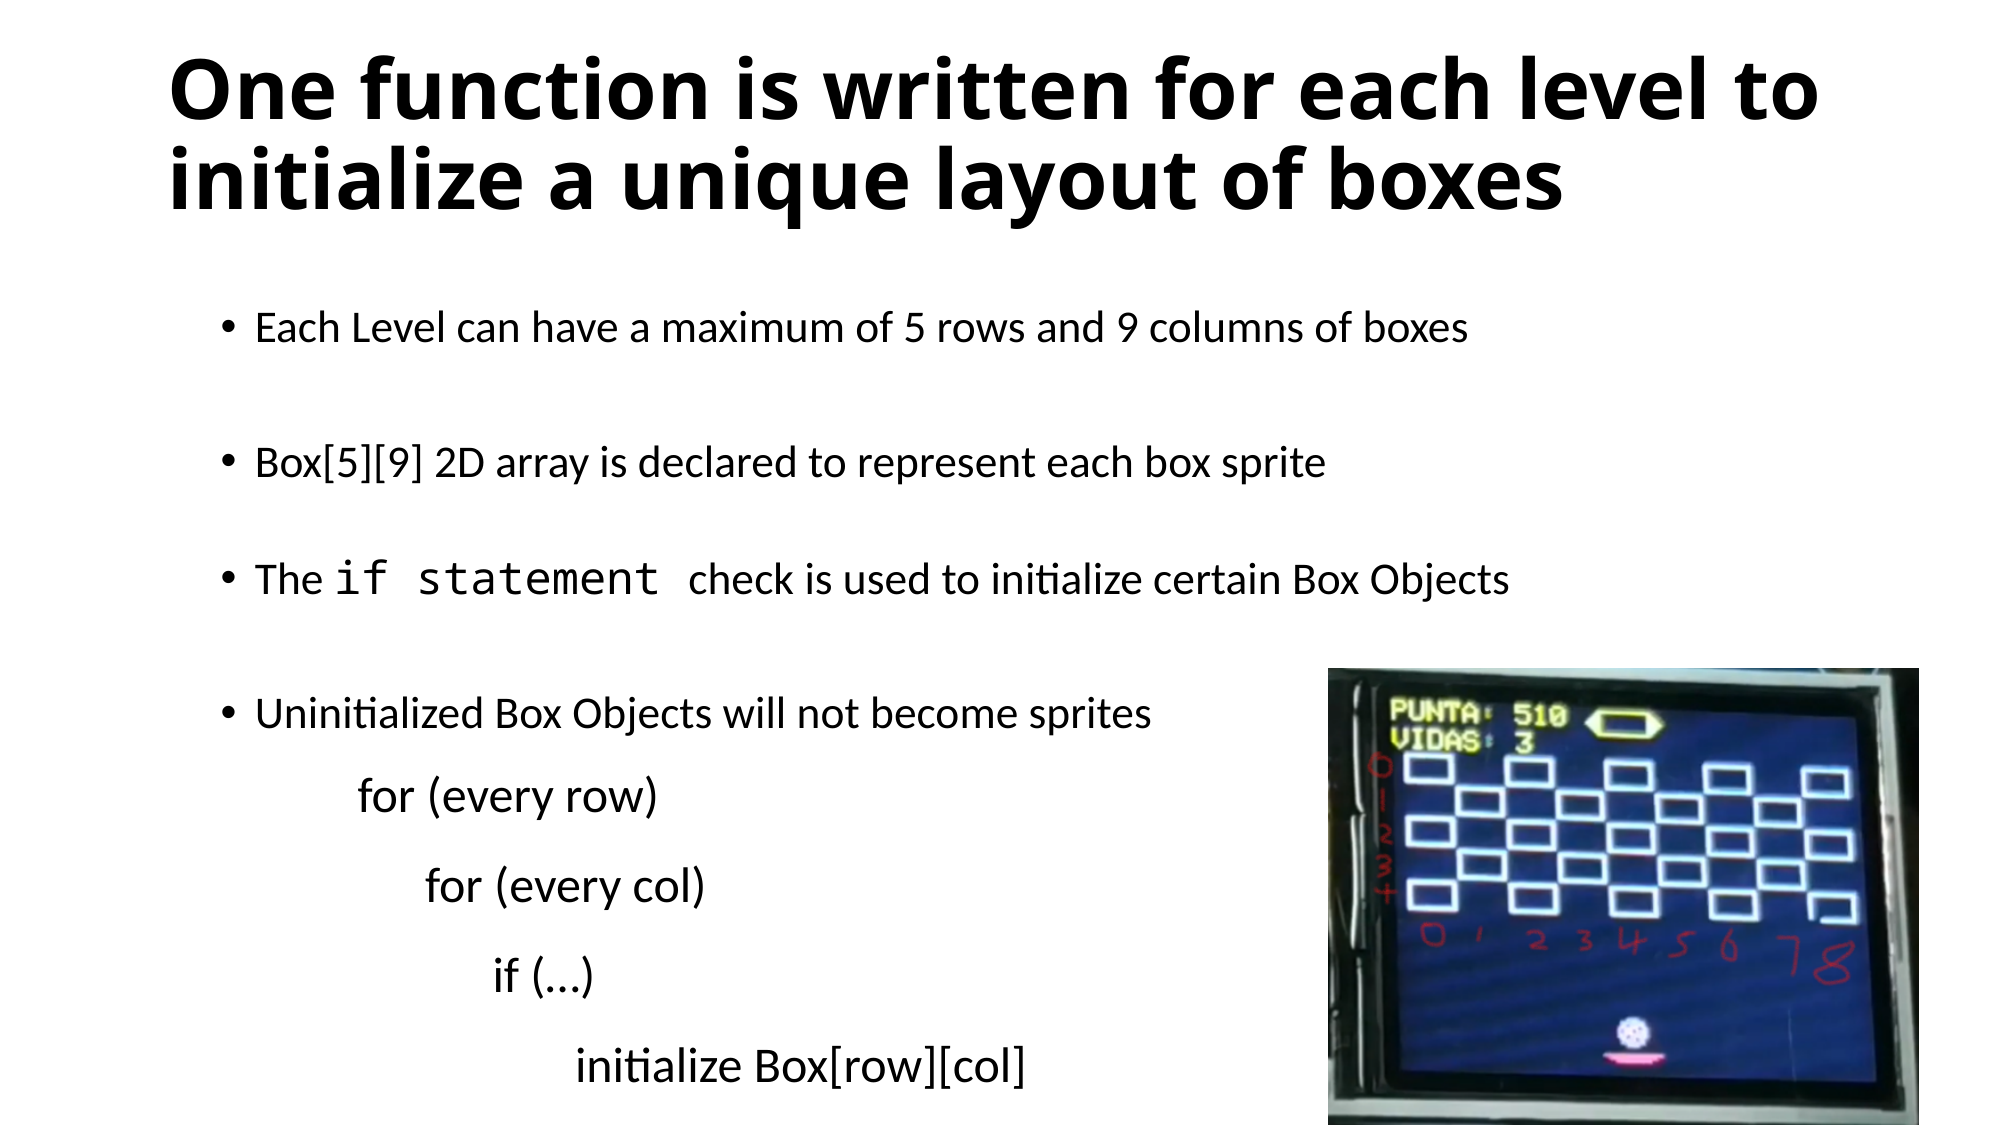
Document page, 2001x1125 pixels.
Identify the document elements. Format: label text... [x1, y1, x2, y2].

picture [1327, 668, 1919, 1125]
text_box for (every row) for (every col) if (…) initialize Box[row][col] [342, 725, 1045, 1125]
list Each Level can have a maximum of 5 rows and 9 columns of boxes Box[5][9] 2D array is declared to represent each box sprite The if statement check is used to initialize certain Box Objects Uninitialized Box Objects will not become sprites [137, 296, 1863, 750]
title One function is written for each level to initialize a unique layout of boxes [153, 28, 1878, 247]
